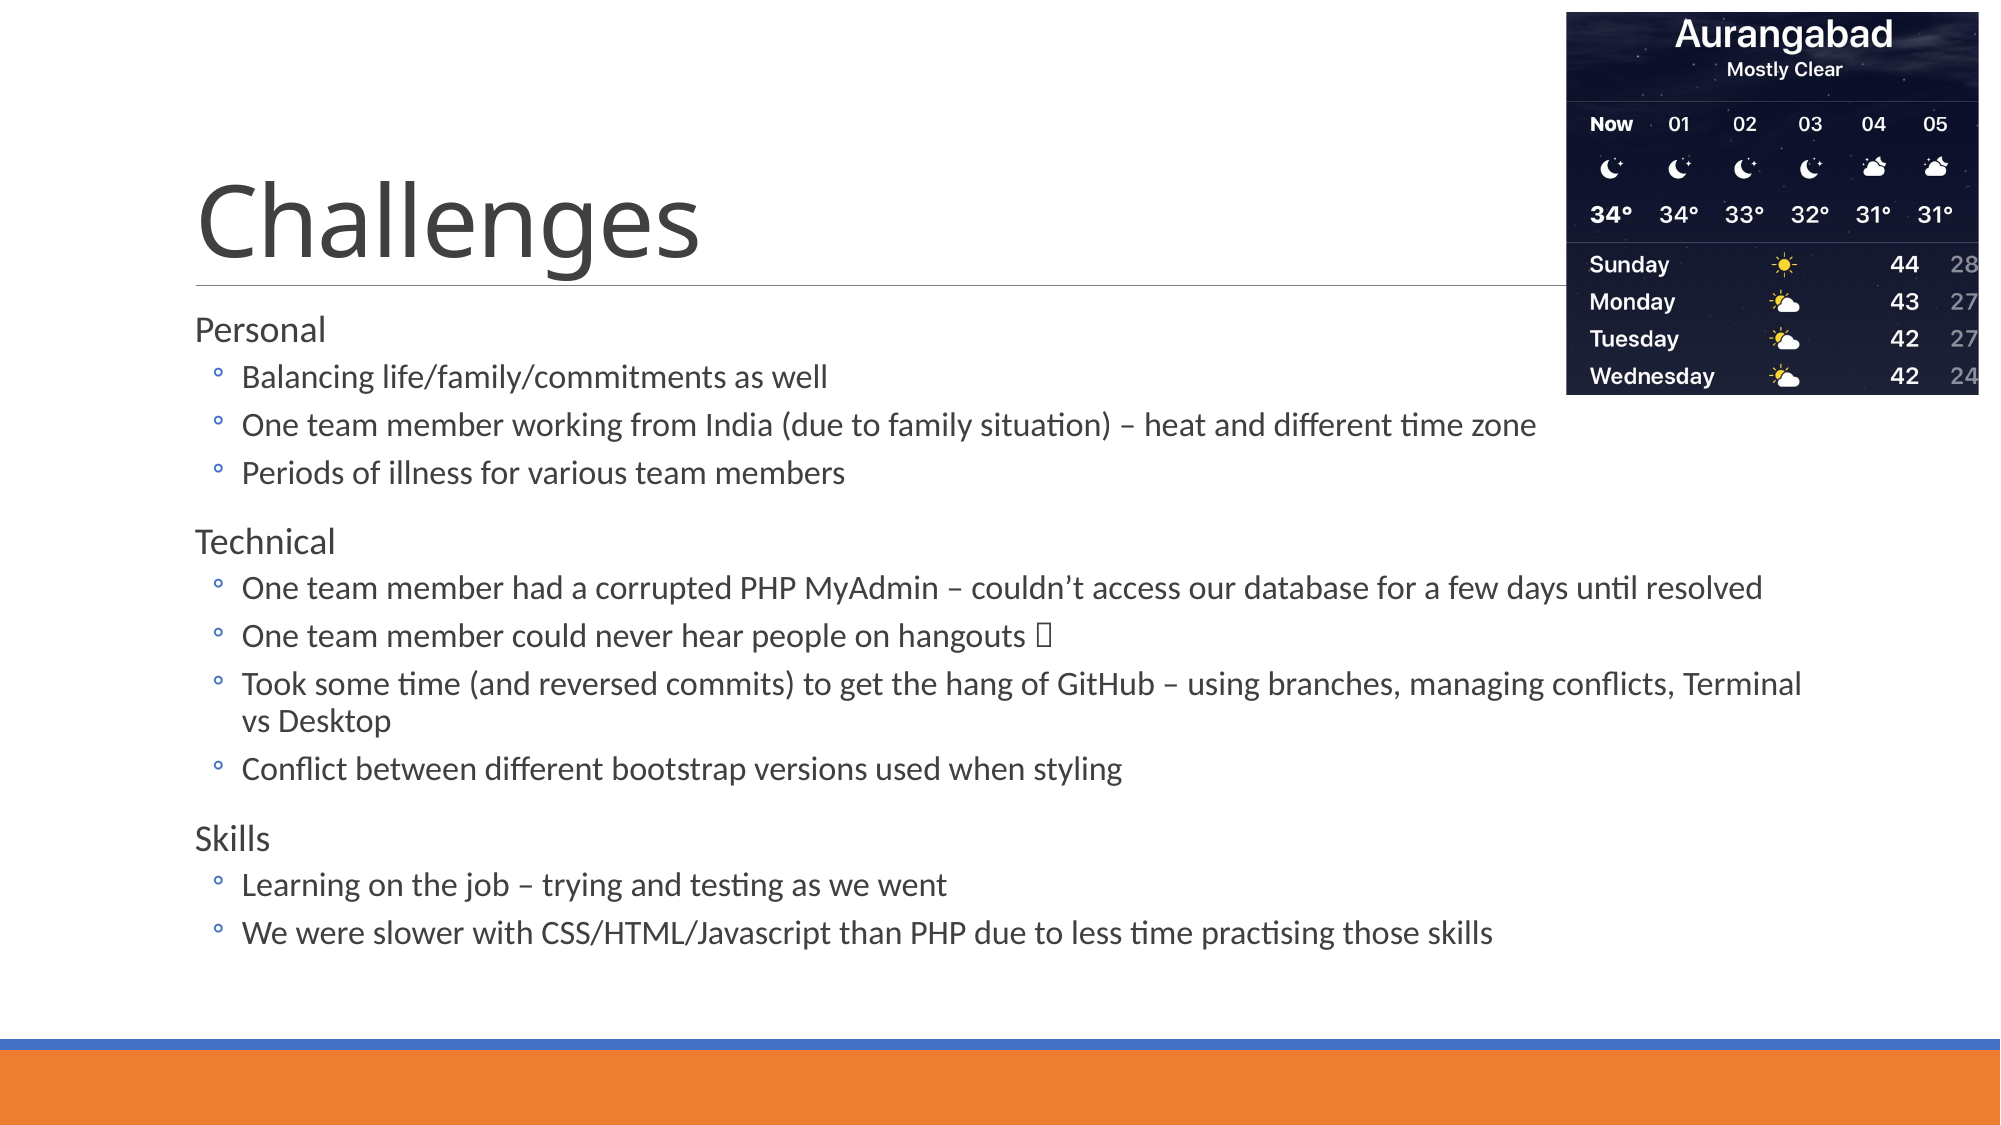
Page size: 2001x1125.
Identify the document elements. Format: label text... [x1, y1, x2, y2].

list Personal Balancing life/family/commitments as well One team member working from India (due to family situation) – heat and different time zone Periods of illness for various team members Technical One team member had a corrupted PHP MyAdmin – couldn’t access our database for a few days until resolved One team member could never hear people on hangouts  Took some time (and reversed commits) to get the hang of GitHub – using branches, managing conflicts, Terminal vs Desktop Conflict between different bootstrap versions used when styling Skills Learning on the job – trying and testing as we went We were slower with CSS/HTML/Javascript than PHP due to less time practising those skills [180, 302, 1830, 963]
title Challenges [180, 47, 1562, 285]
picture [1565, 11, 1979, 395]
